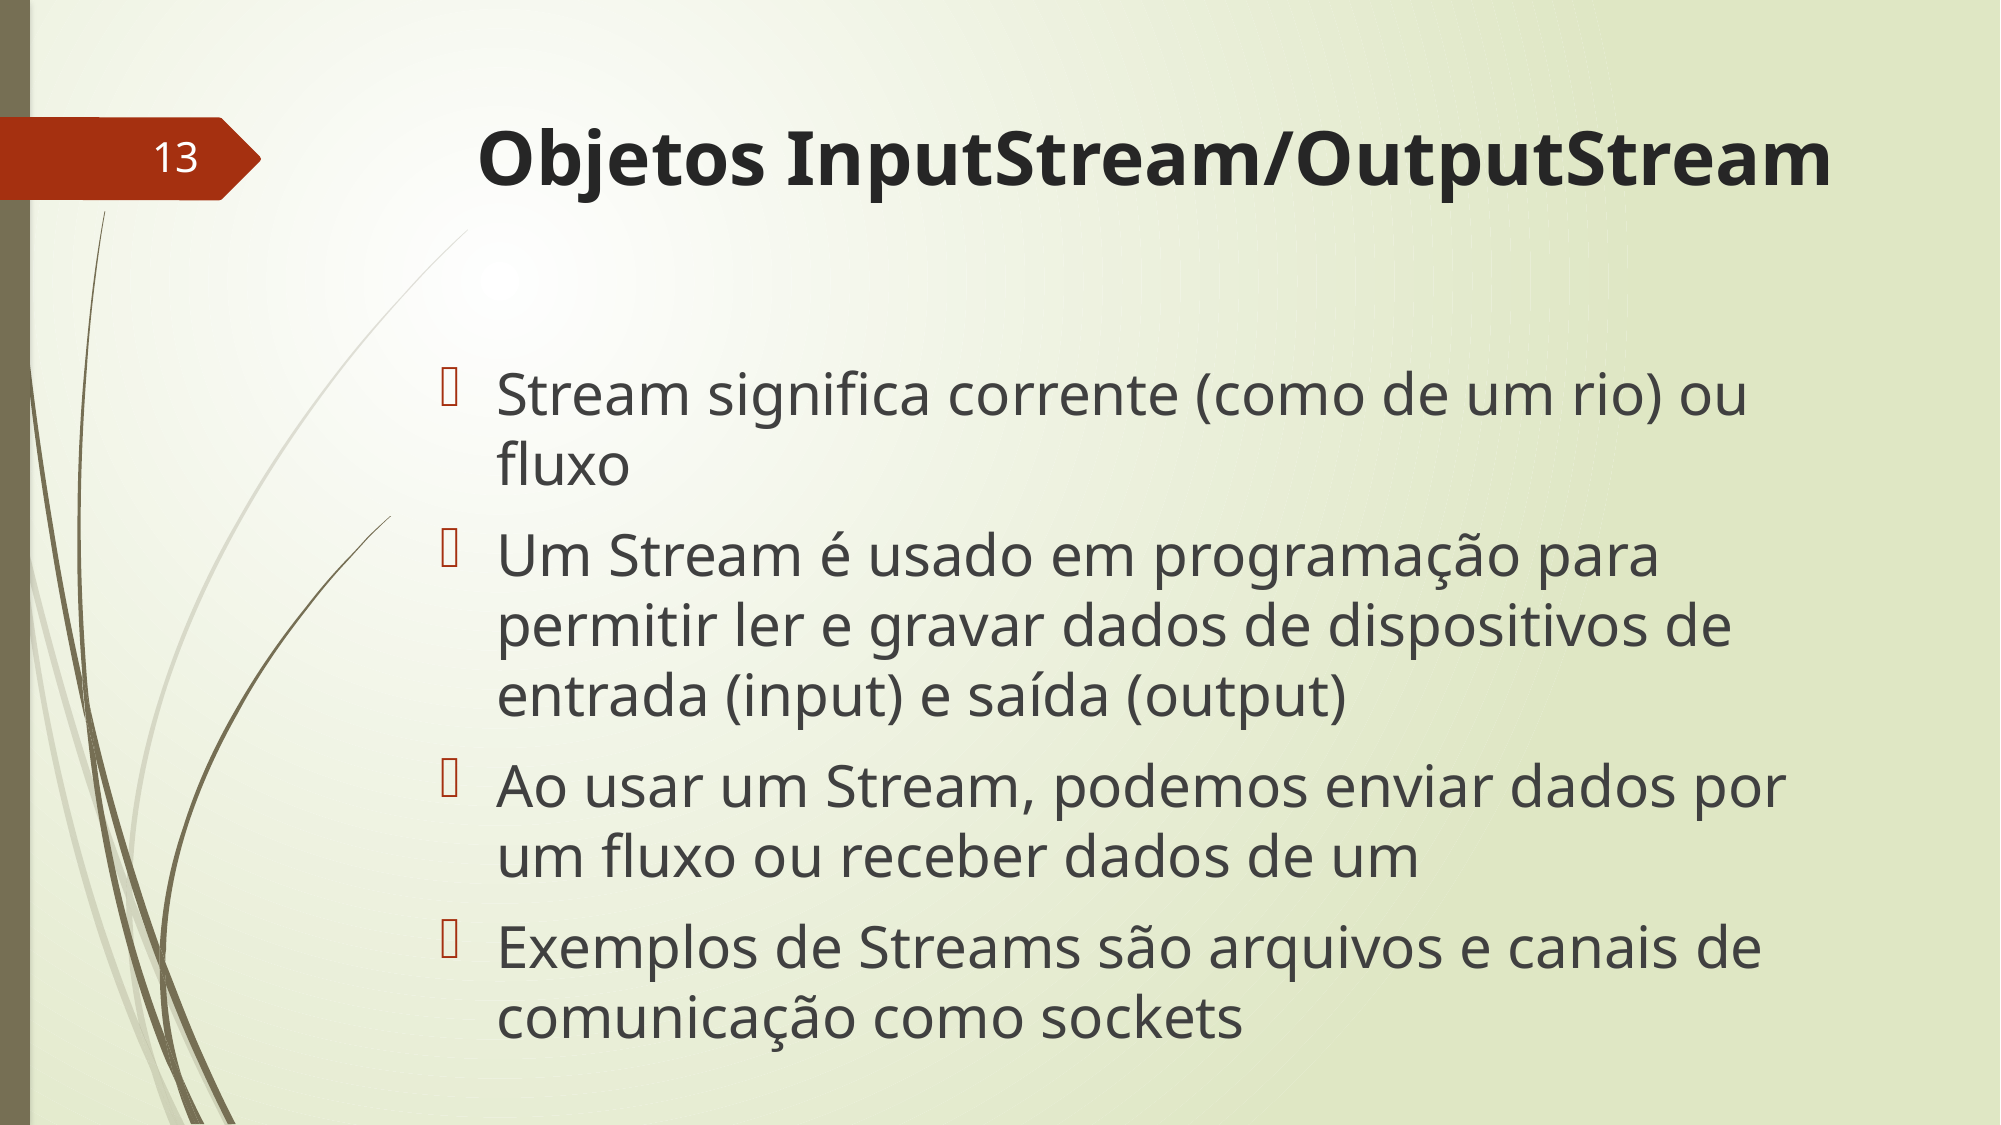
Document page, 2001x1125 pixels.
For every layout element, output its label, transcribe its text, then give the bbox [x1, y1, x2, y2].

slide_number 13 [87, 129, 216, 190]
title Objetos InputStream/OutputStream [425, 102, 1888, 313]
list Stream significa corrente (como de um rio) ou fluxo Um Stream é usado em programação para permitir ler e gravar dados de dispositivos de entrada (input) e saída (output) Ao usar um Stream, podemos enviar dados por um fluxo ou receber dados de um Exemplos de Streams são arquivos e canais de comunicação como sockets [424, 350, 1888, 1099]
